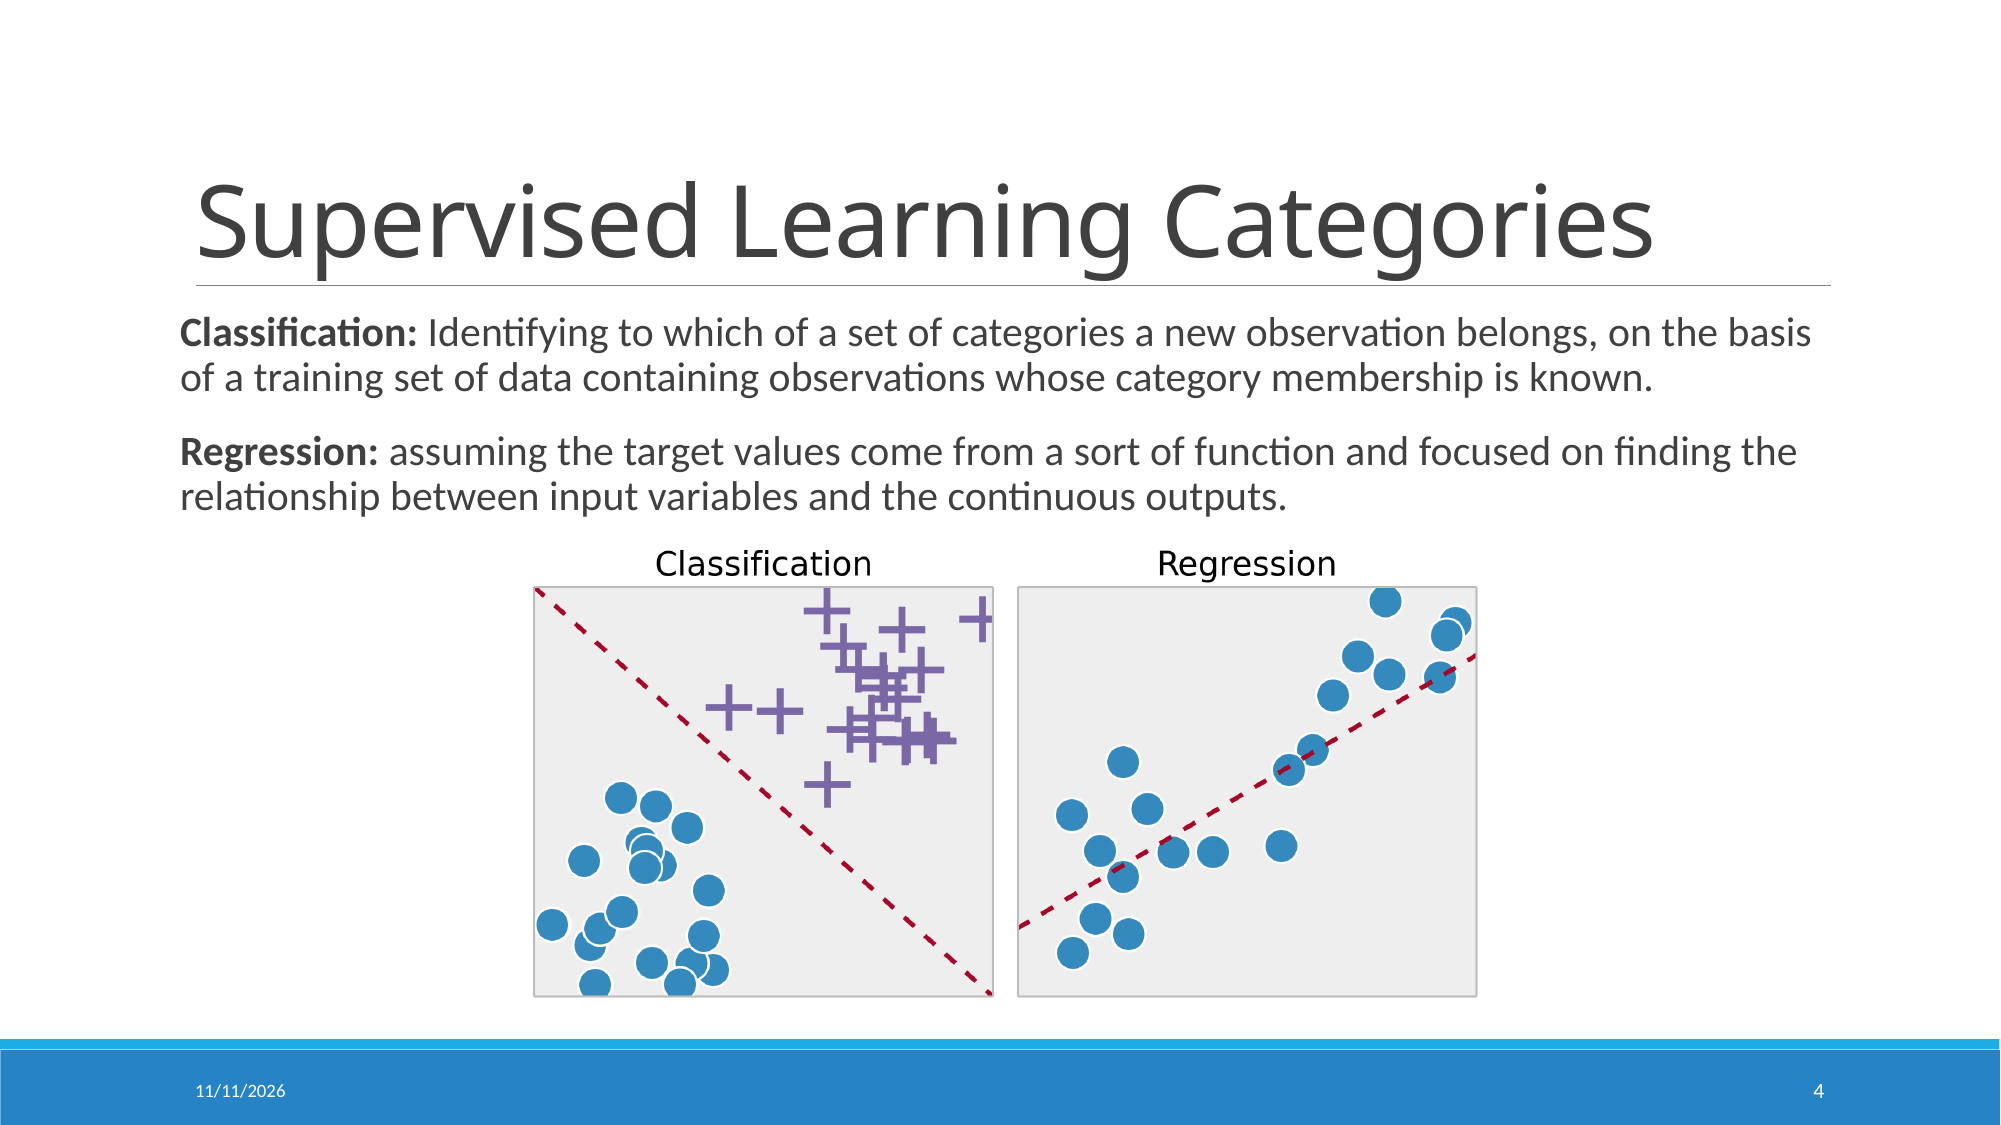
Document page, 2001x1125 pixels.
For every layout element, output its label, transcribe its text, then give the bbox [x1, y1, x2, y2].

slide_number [180, 1059, 586, 1120]
slide_number 3 [1624, 1059, 1840, 1120]
list Classification: Identifying to which of a set of categories a new observation belongs, on the basis of a training set of data containing observations whose category membership is known. Regression: assuming the target values come from a sort of function and focused on finding the relationship between input variables and the continuous outputs. [180, 302, 1830, 963]
picture [509, 525, 1501, 1022]
title Supervised Learning Categories [180, 47, 1830, 285]
